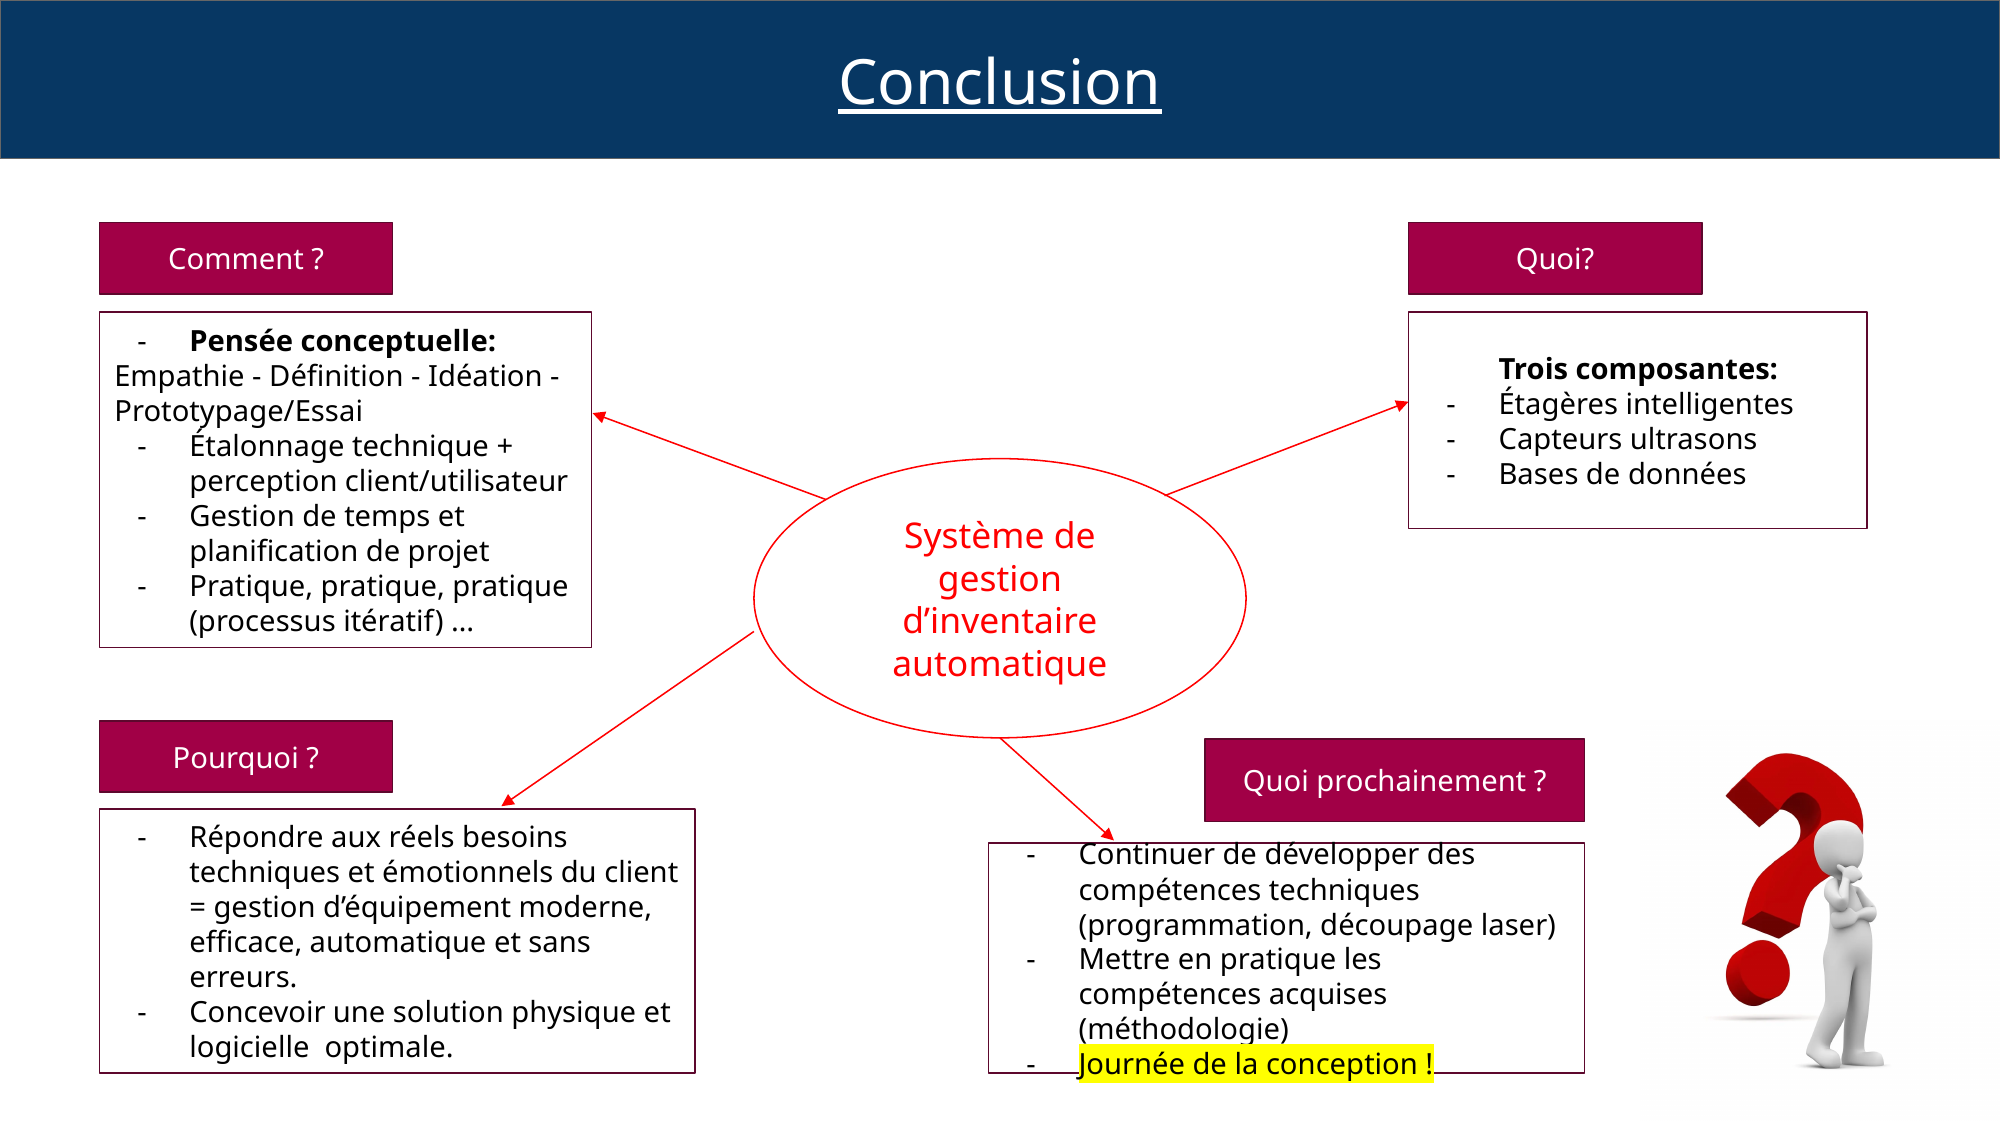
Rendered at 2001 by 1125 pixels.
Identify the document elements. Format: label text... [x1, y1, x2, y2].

text_box Pensée conceptuelle: Empathie - Définition - Idéation - Prototypage/Essai Étalonnage technique + perception client/utilisateur Gestion de temps et planification de projet Pratique, pratique, pratique (processus itératif) … [99, 312, 592, 648]
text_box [592, 412, 827, 500]
text_box Répondre aux réels besoins techniques et émotionnels du client = gestion d’équipement moderne, efficace, automatique et sans erreurs. Concevoir une solution physique et logicielle optimale. [99, 808, 696, 1074]
text_box Quoi prochainement ? [1205, 738, 1585, 822]
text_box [501, 631, 755, 807]
text_box Quoi? [1408, 222, 1702, 294]
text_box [999, 737, 1115, 841]
text_box Conclusion [0, 0, 2000, 159]
text_box Comment ? [99, 222, 393, 294]
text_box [1164, 401, 1409, 496]
text_box Trois composantes: Étagères intelligentes Capteurs ultrasons Bases de données [1408, 312, 1868, 529]
text_box Pourquoi ? [99, 720, 393, 792]
picture [1639, 720, 2000, 1121]
text_box Continuer de développer des compétences techniques (programmation, découpage laser) Mettre en pratique les compétences acquises (méthodologie) Journée de la conception ! [988, 843, 1585, 1074]
text_box Système de gestion d’inventaire automatique [753, 458, 1247, 738]
